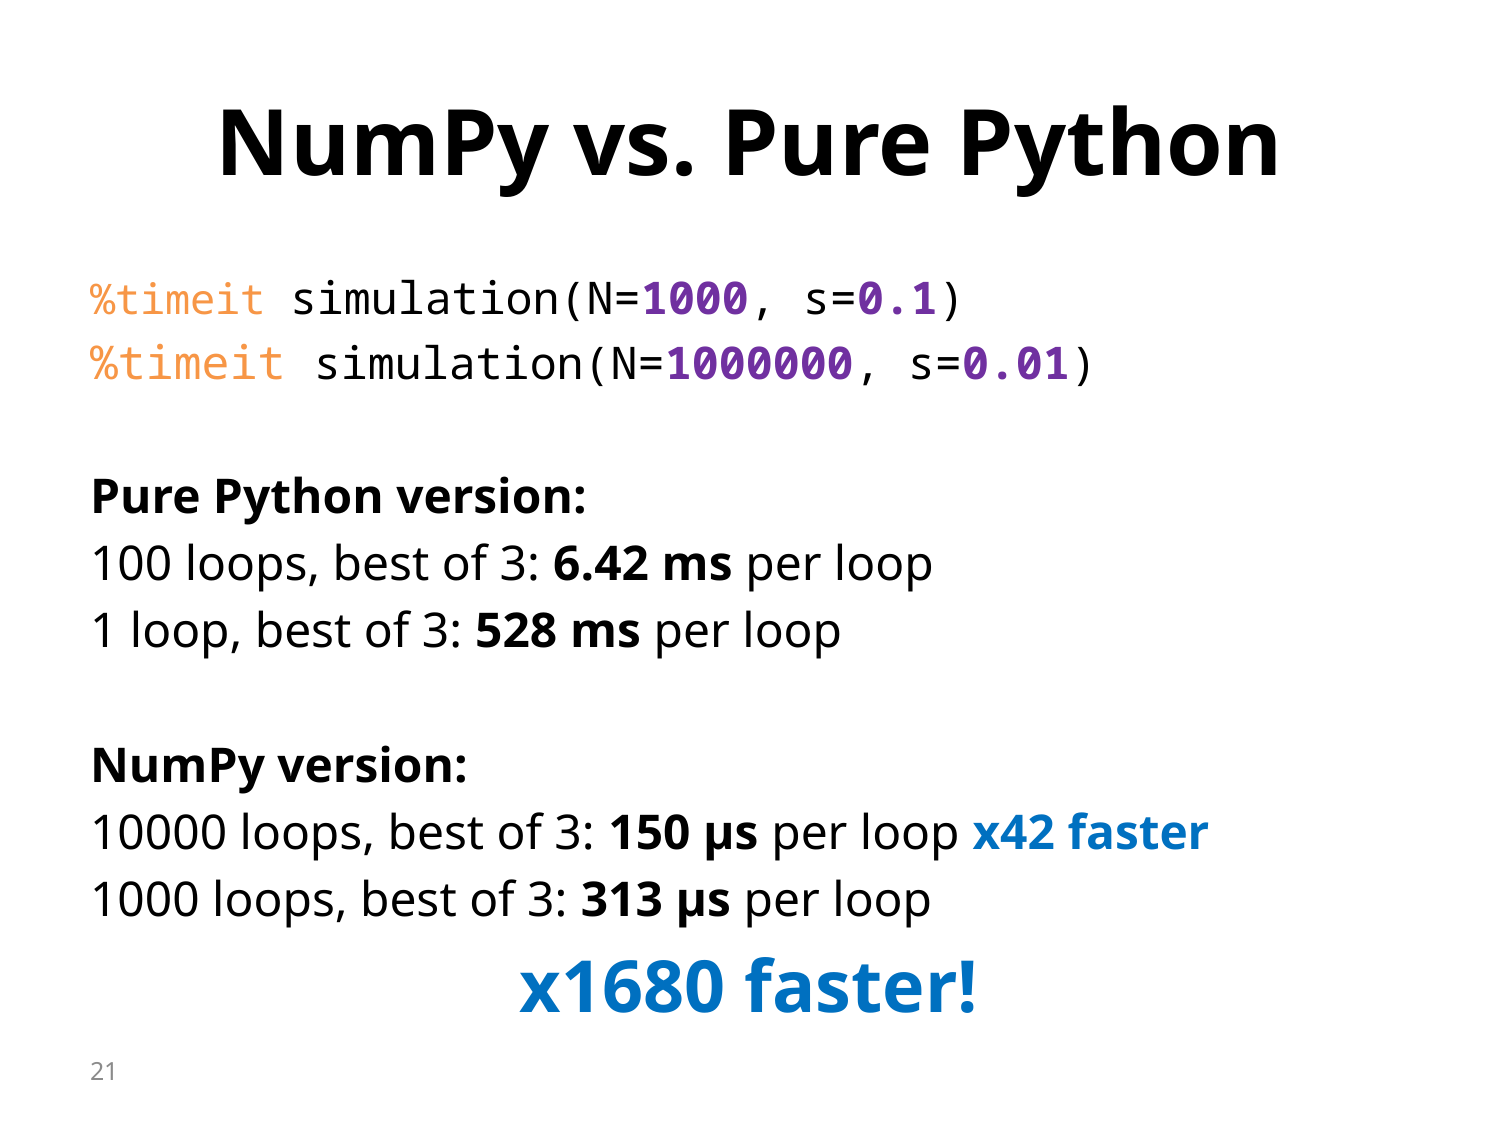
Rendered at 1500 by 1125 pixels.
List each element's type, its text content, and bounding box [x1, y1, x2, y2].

list %timeit simulation(N=1000, s=0.1) %timeit simulation(N=1000000, s=0.01) Pure Python version: 100 loops, best of 3: 6.42 ms per loop 1 loop, best of 3: 528 ms per loop NumPy version: 10000 loops, best of 3: 150 µs per loop x42 faster 1000 loops, best of 3: 313 µs per loop x1680 faster! [75, 262, 1424, 1035]
slide_number 21 [75, 1042, 425, 1103]
title NumPy vs. Pure Python [75, 45, 1425, 233]
